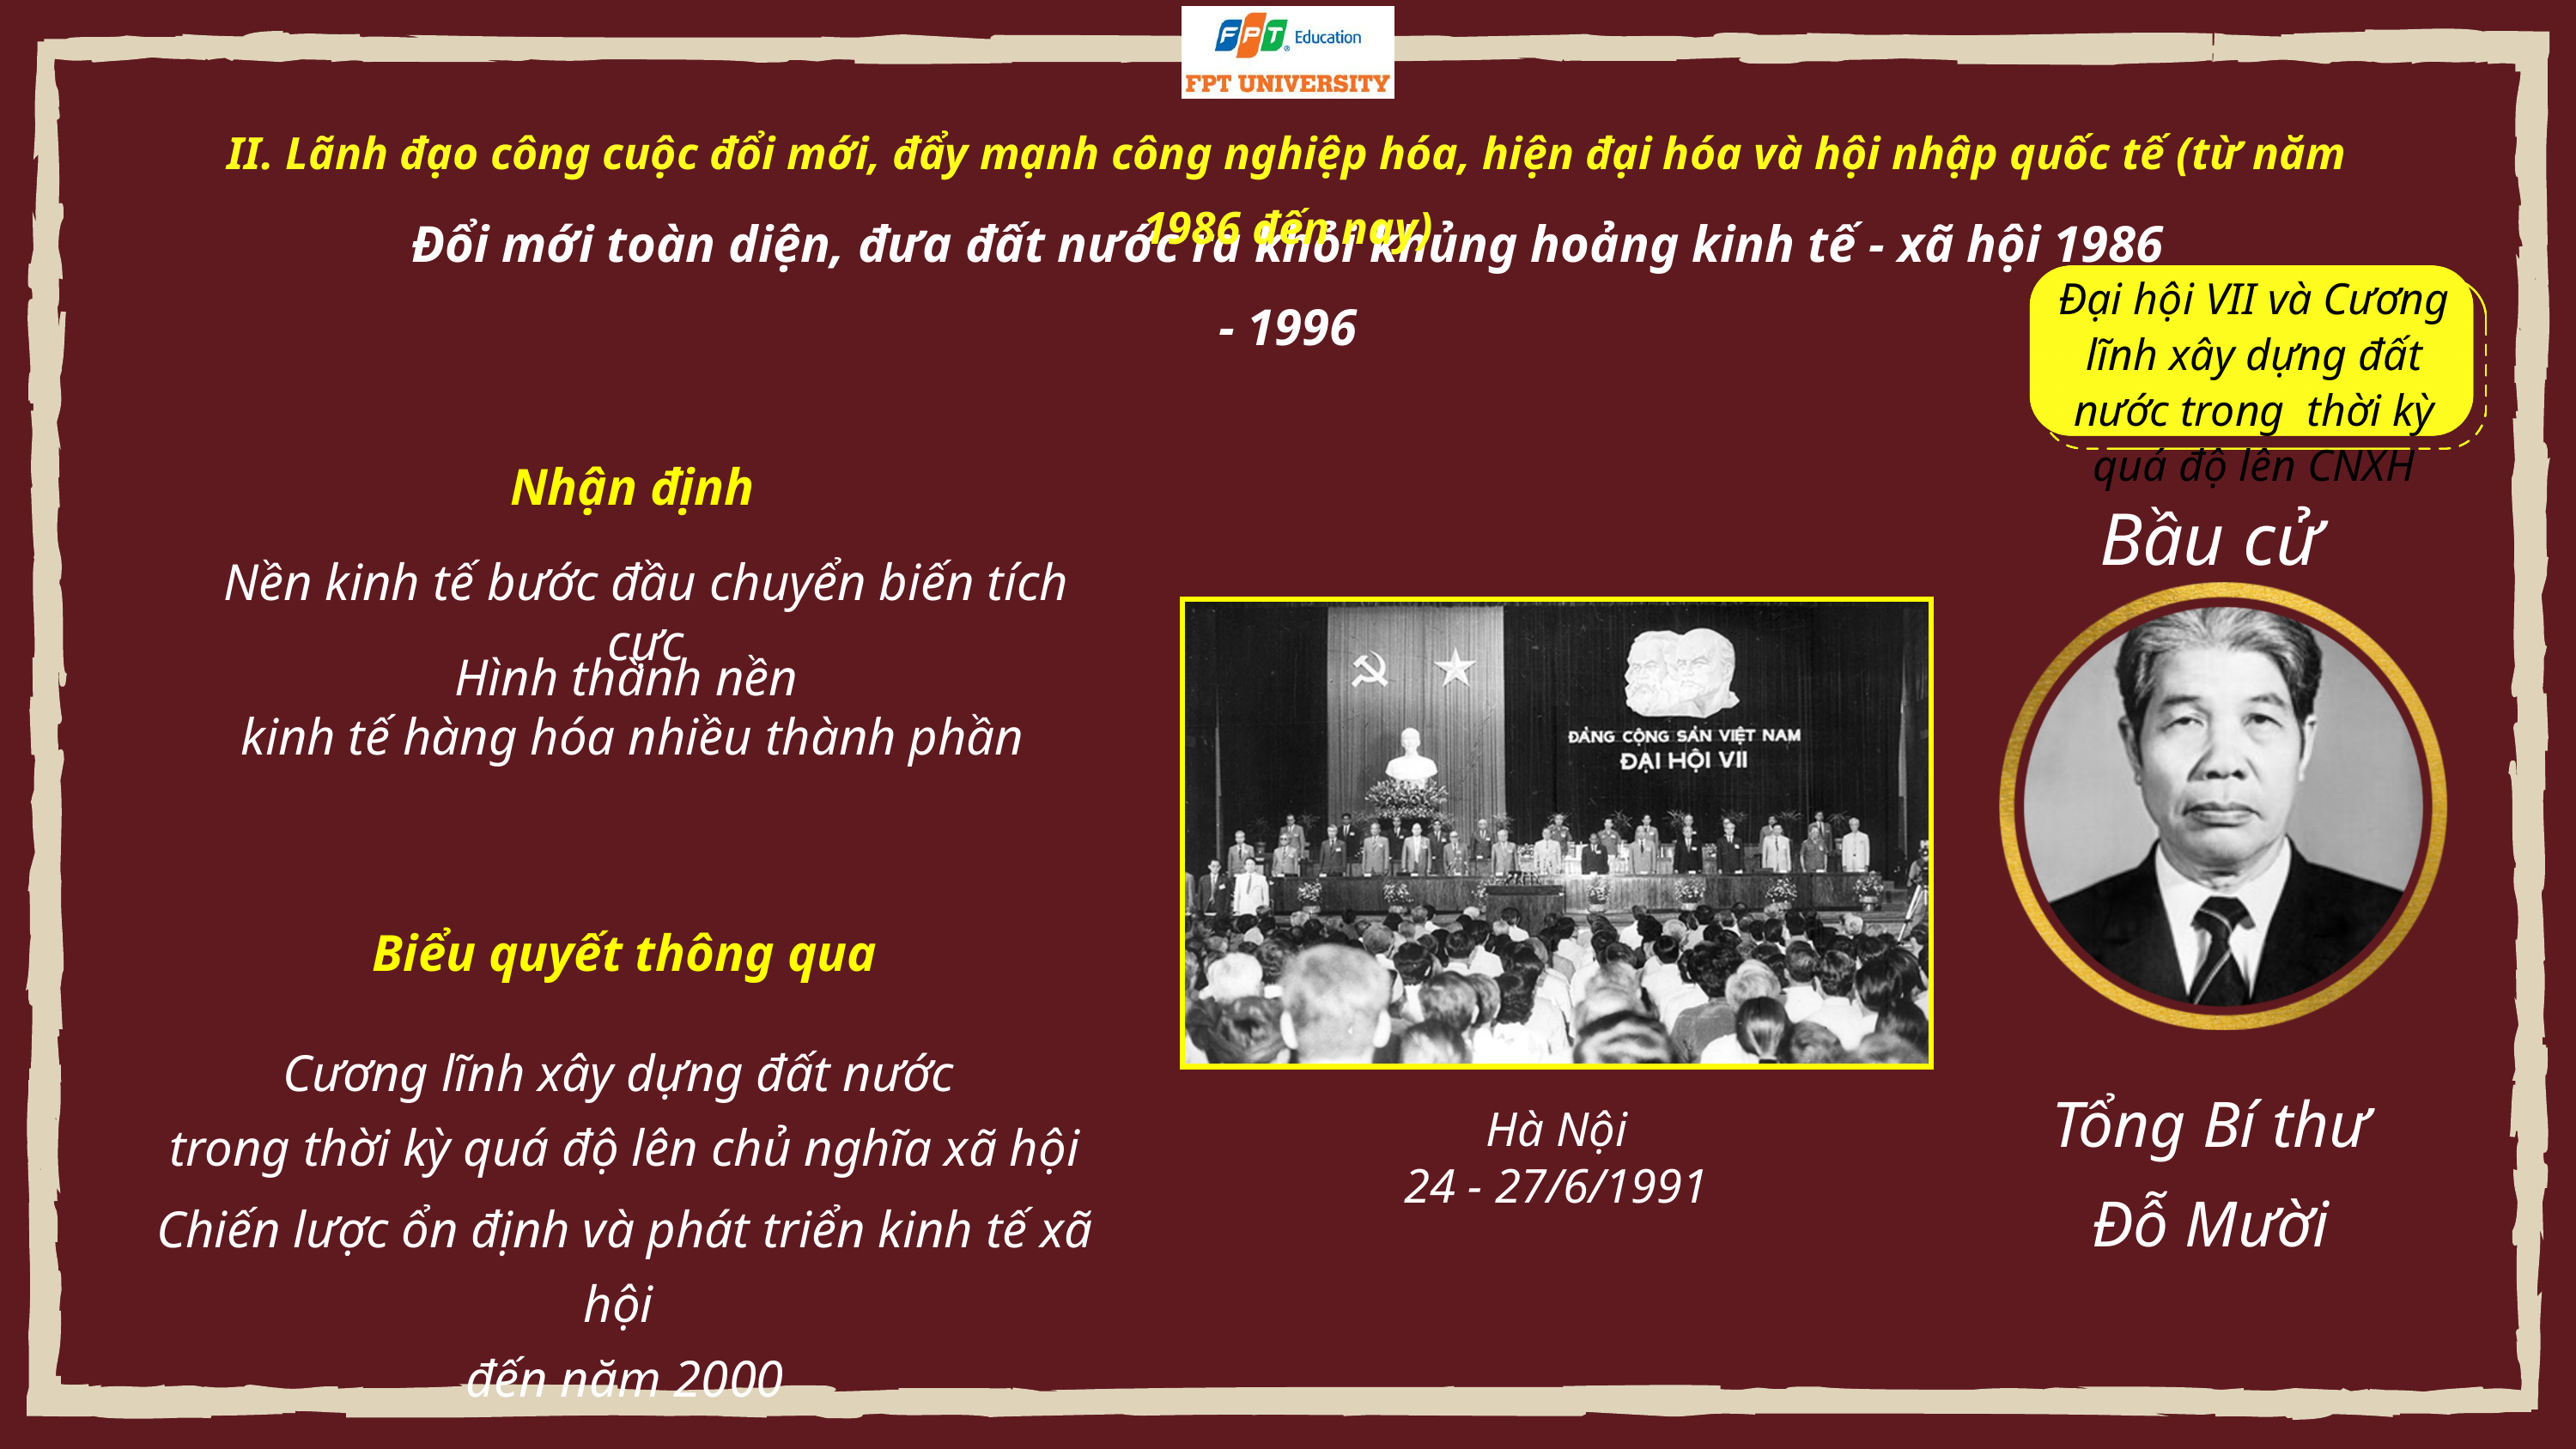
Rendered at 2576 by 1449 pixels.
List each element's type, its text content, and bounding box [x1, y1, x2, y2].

text_box [1999, 582, 2448, 1030]
text_box II. Lãnh đạo công cuộc đổi mới, đẩy mạnh công nghiệp hóa, hiện đại hóa và hội nhập quốc tế (từ năm 1986 đến nay) [173, 104, 2402, 253]
text_box [1394, 28, 2550, 1059]
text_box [144, 921, 1105, 1319]
text_box Tổng Bí thư Đỗ Mười [1741, 1059, 2576, 1259]
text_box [2029, 264, 2488, 450]
text_box Hà Nội 24 - 27/6/1991 [1149, 1100, 1741, 1213]
text_box [1182, 6, 1394, 99]
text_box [210, 455, 1082, 767]
text_box [1182, 598, 1931, 1067]
text_box Đổi mới toàn diện, đưa đất nước ra khỏi khủng hoảng kinh tế - xã hội 1986 - 1996 [410, 253, 2166, 356]
text_box [26, 31, 2543, 1420]
text_box Bầu cử [1908, 493, 2512, 580]
